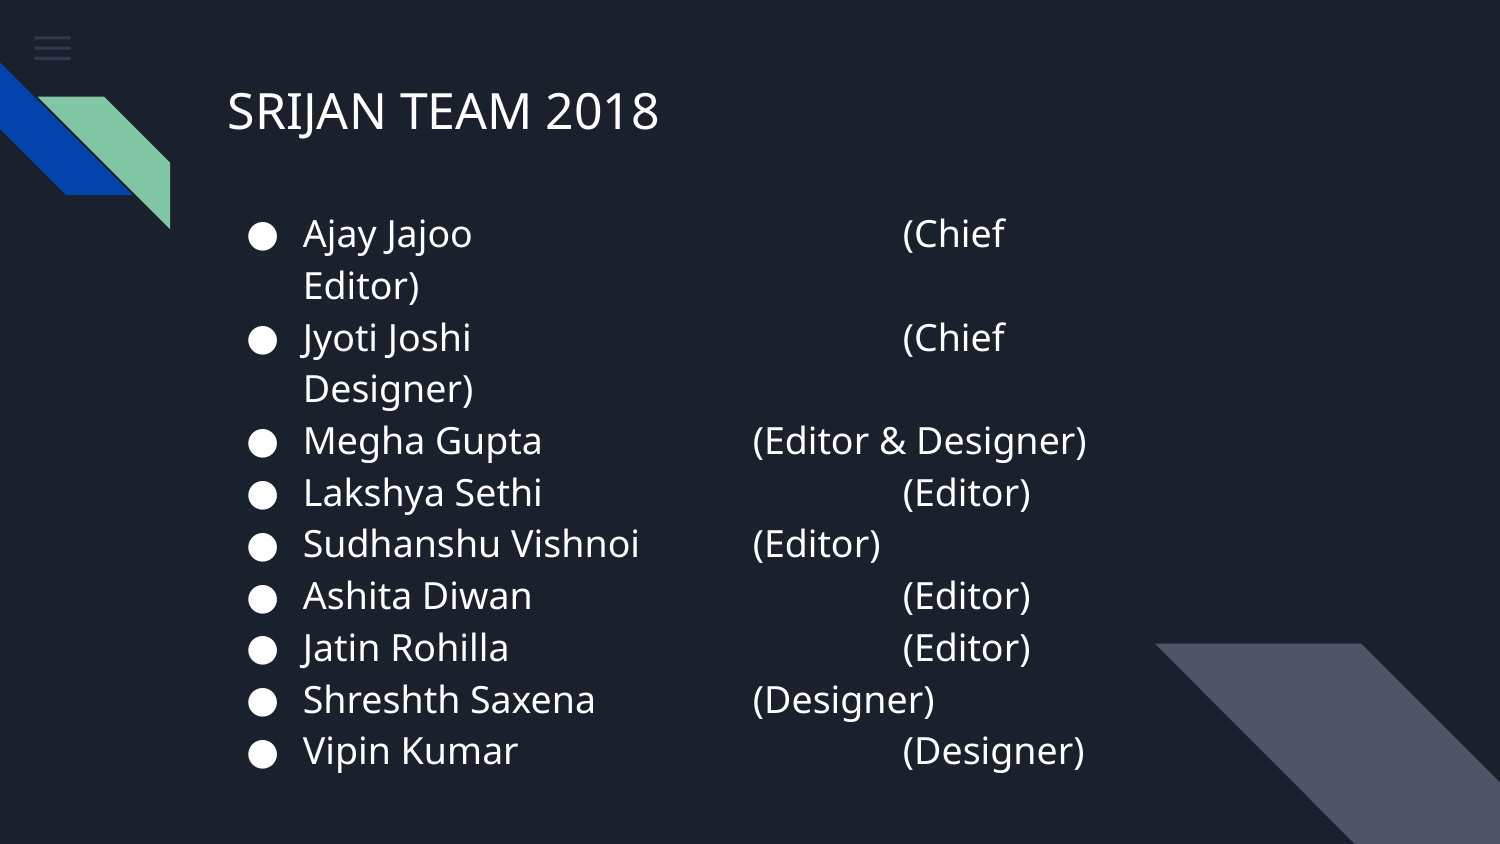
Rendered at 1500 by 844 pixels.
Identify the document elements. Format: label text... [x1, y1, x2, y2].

title SRIJAN TEAM 2018 [212, 64, 836, 188]
list Ajay Jajoo (Chief Editor) Jyoti Joshi (Chief Designer) Megha Gupta (Editor & Designer) Lakshya Sethi (Editor) Sudhanshu Vishnoi (Editor) Ashita Diwan (Editor) Jatin Rohilla (Editor) Shreshth Saxena (Designer) Vipin Kumar (Designer) [212, 188, 1128, 795]
text_box [1154, 643, 1500, 844]
